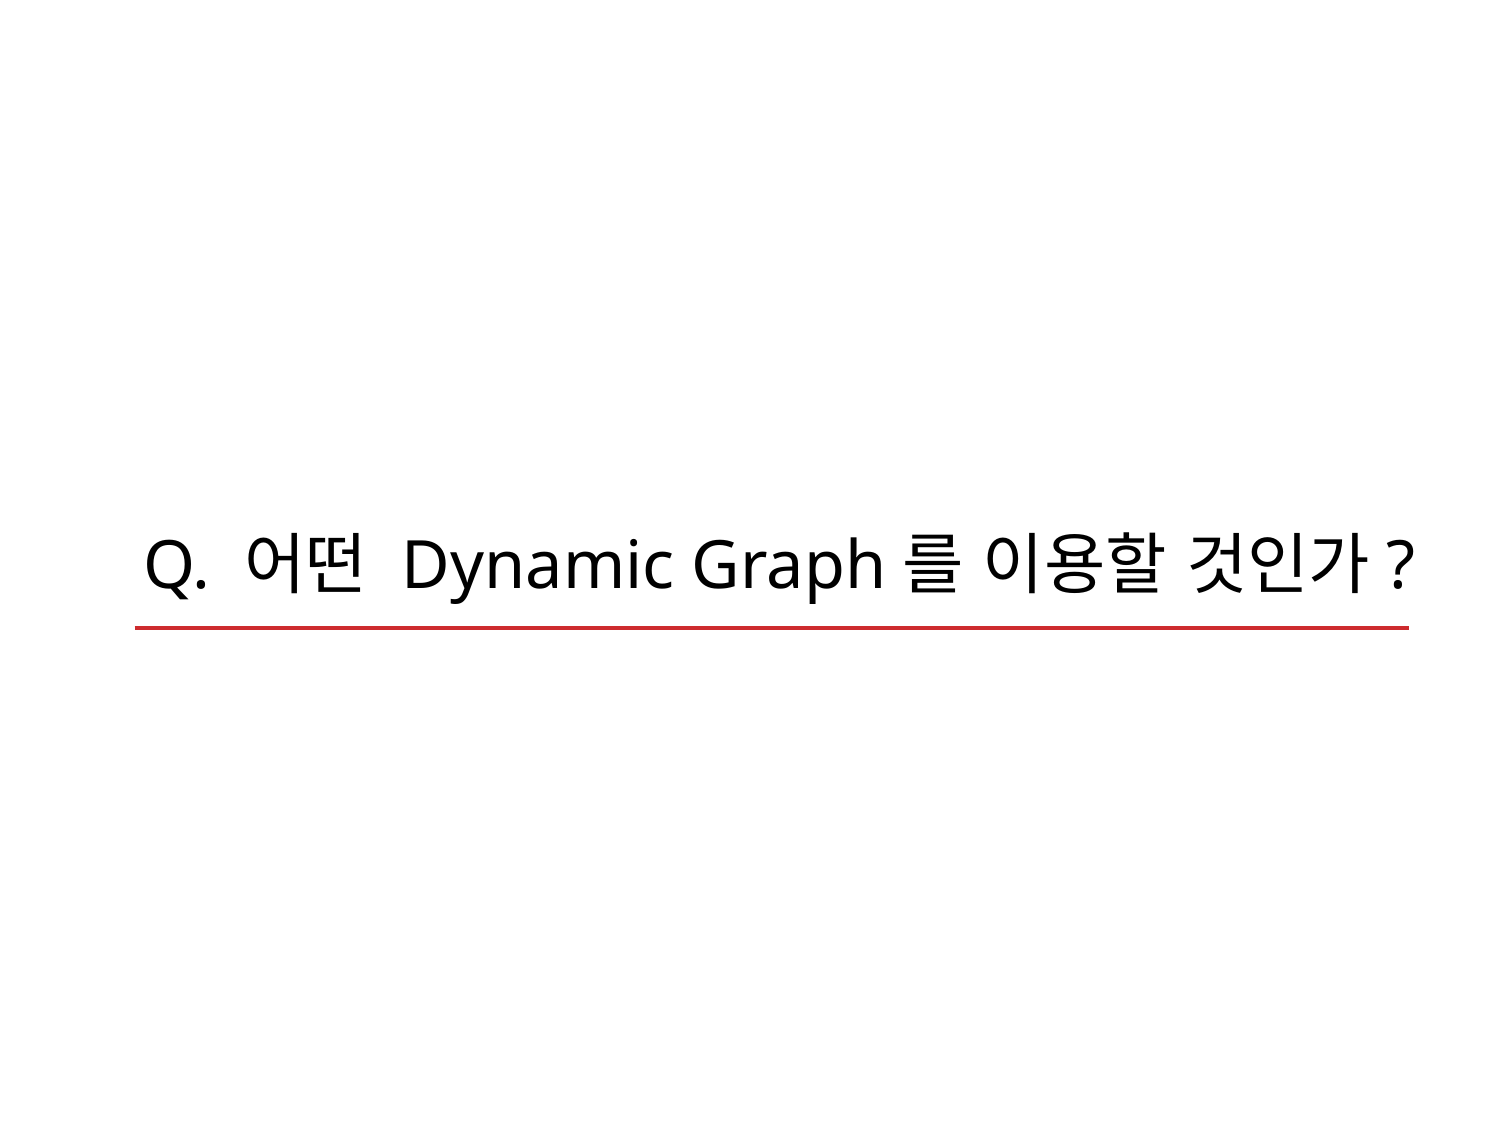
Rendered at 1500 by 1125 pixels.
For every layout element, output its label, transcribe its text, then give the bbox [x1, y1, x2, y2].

text_box Q. 어떤 Dynamic Graph를 이용할 것인가? [128, 514, 1431, 610]
